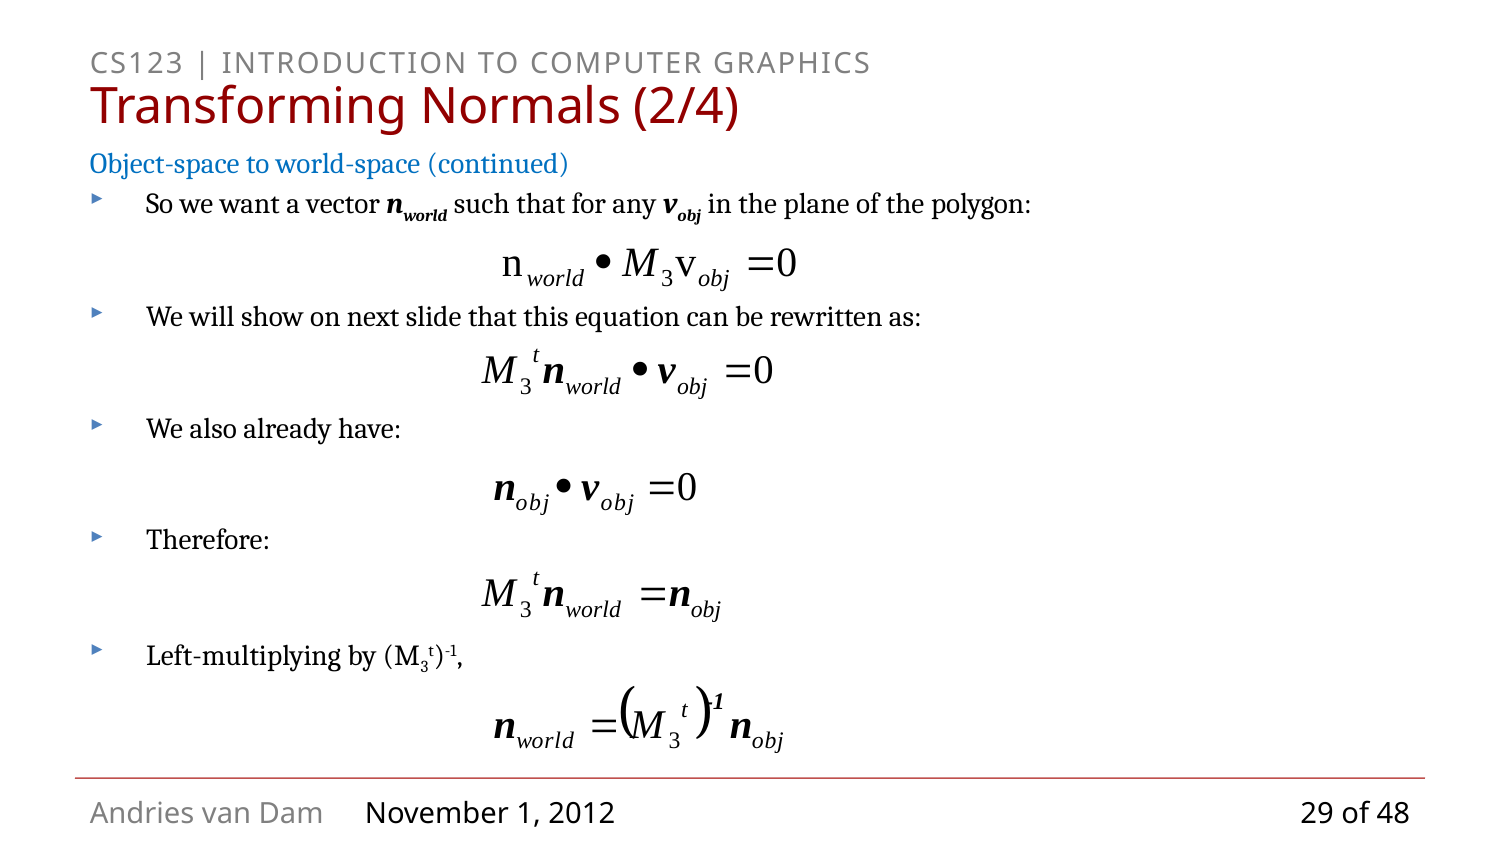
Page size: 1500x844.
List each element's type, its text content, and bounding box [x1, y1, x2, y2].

footer November 1, 2012 [350, 787, 1213, 827]
slide_number 29 of 48 [1224, 787, 1425, 827]
list Object-space to world-space (continued) So we want a vector nworld such that for any vobj in the plane of the polygon: We will show on next slide that this equation can be rewritten as: We also already have: Therefore: Left-multiplying by (M3t)-1, [75, 141, 1425, 769]
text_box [495, 234, 806, 301]
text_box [474, 559, 730, 631]
title Transforming Normals (2/4) [75, 65, 1425, 141]
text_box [474, 336, 781, 408]
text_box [487, 459, 705, 525]
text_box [487, 684, 790, 763]
